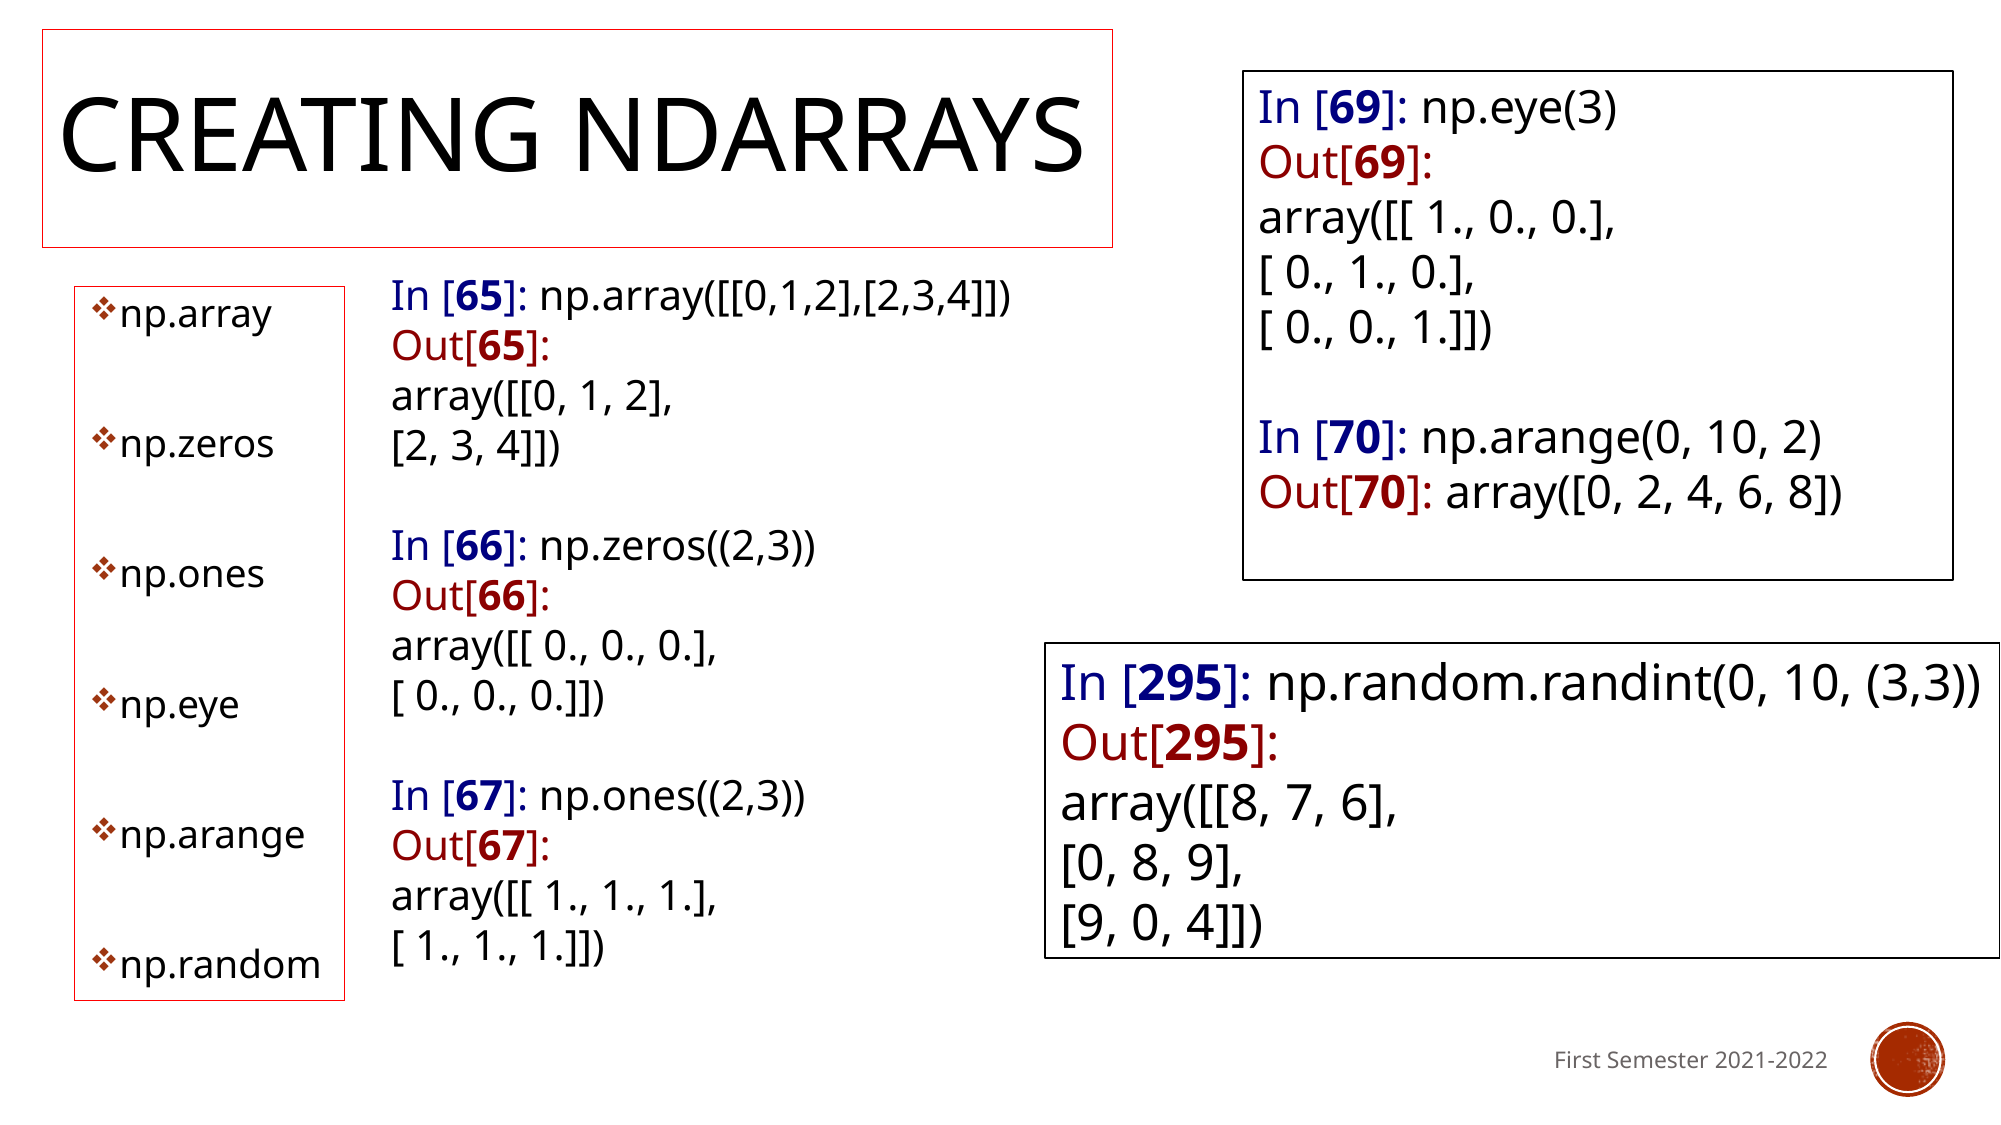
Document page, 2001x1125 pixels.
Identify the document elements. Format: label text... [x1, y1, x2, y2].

title Creating ndarrays [42, 29, 1113, 248]
text_box In [65]: np.array([[0,1,2],[2,3,4]]) Out[65]: array([[0, 1, 2], [2, 3, 4]]) In [66]: np.zeros((2,3)) Out[66]: array([[ 0., 0., 0.], [ 0., 0., 0.]]) In [67]: np.ones((2,3)) Out[67]: array([[ 1., 1., 1.], [ 1., 1., 1.]]) [376, 261, 1177, 977]
slide_number First Semester 2021-2022 [1306, 1028, 1844, 1089]
list np.array np.zeros np.ones np.eye np.arange np.random [74, 286, 345, 1001]
text_box In [69]: np.eye(3) Out[69]: array([[ 1., 0., 0.], [ 0., 1., 0.], [ 0., 0., 1.]]) In [70]: np.arange(0, 10, 2) Out[70]: array([0, 2, 4, 6, 8]) [1242, 70, 1954, 581]
text_box In [295]: np.random.randint(0, 10, (3,3)) Out[295]: array([[8, 7, 6], [0, 8, 9], [9, 0, 4]]) [1044, 642, 2000, 959]
